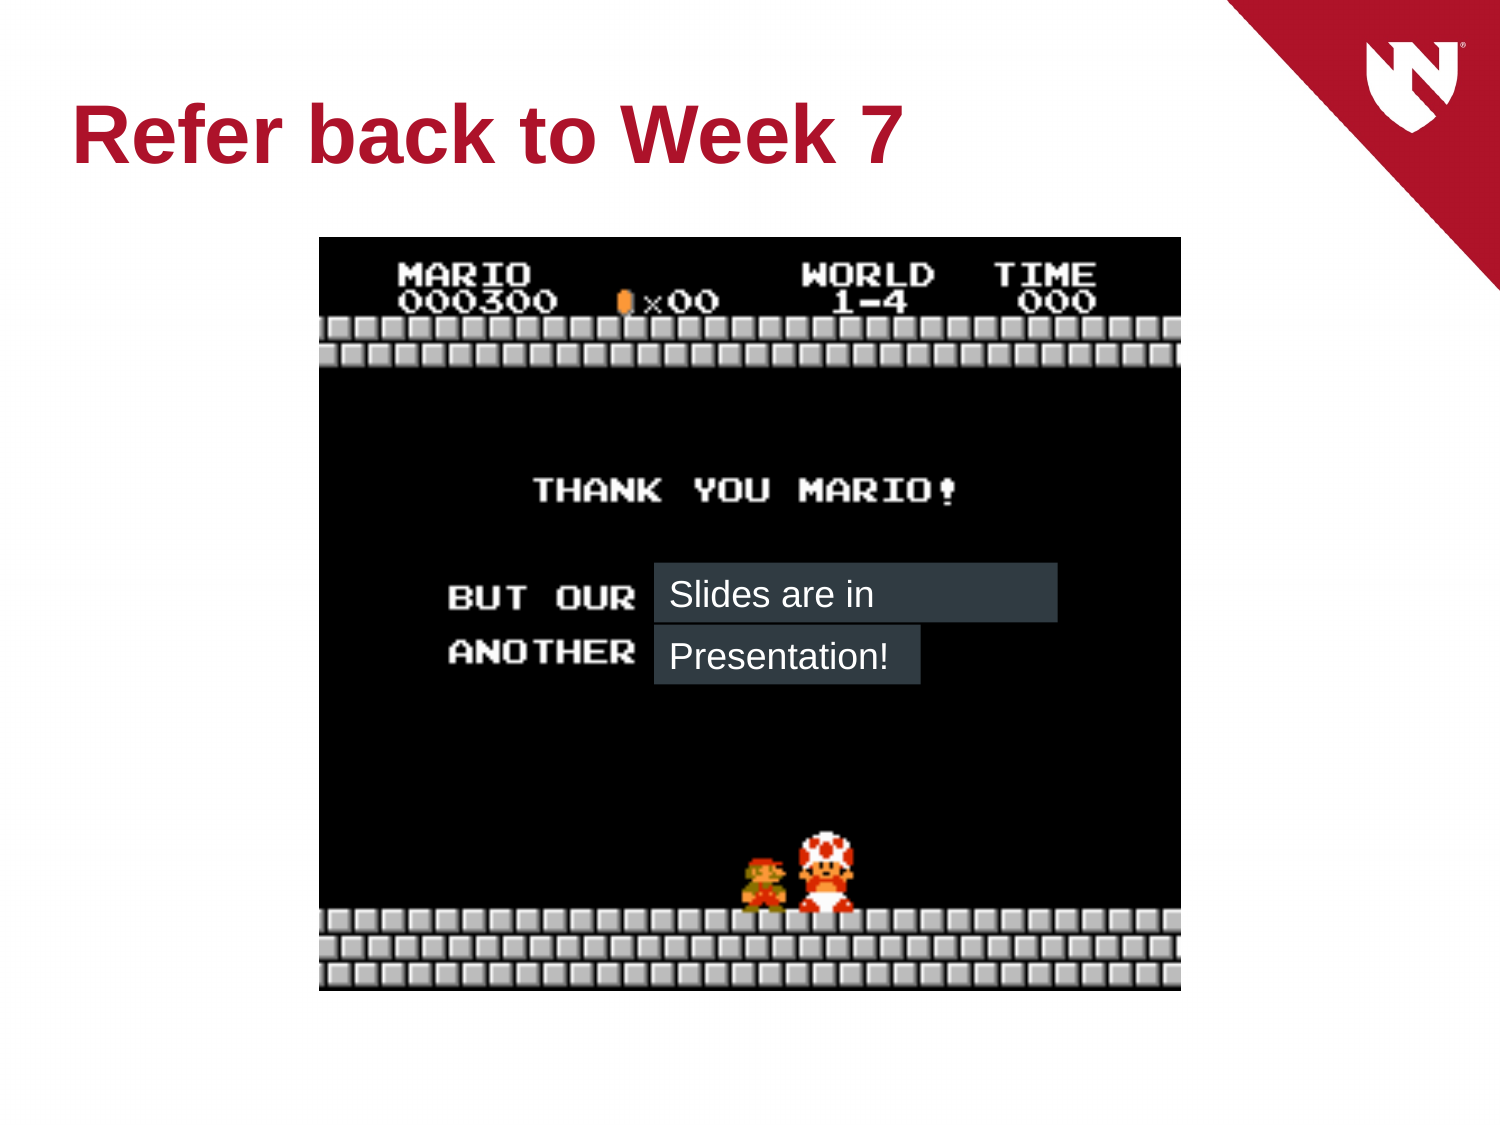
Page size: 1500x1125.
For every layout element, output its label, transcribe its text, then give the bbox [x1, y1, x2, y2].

picture [0, 0, 1500, 1125]
title Refer back to Week 7 [56, 35, 1350, 238]
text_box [319, 237, 1181, 991]
